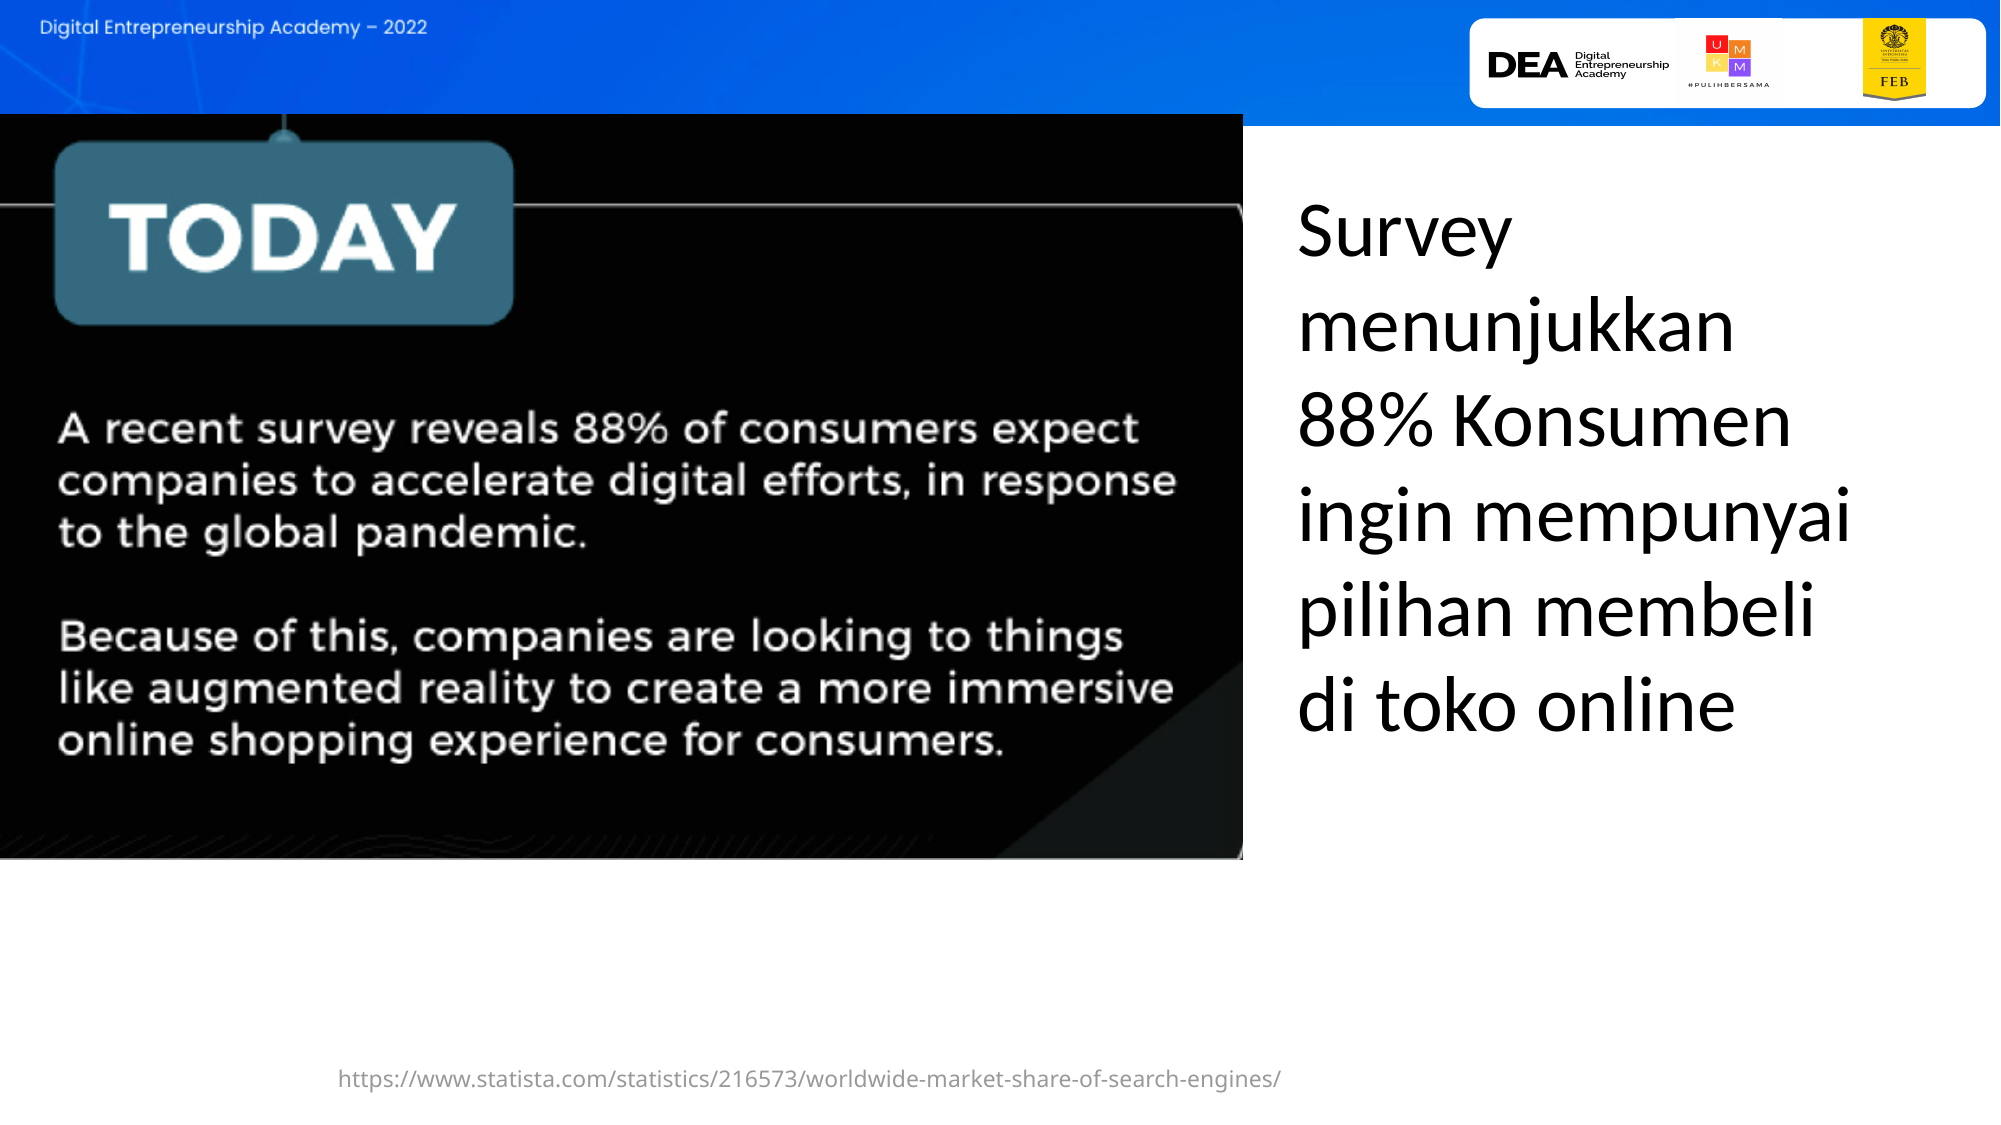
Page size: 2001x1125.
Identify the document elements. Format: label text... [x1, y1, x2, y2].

text_box Survey menunjukkan 88% Konsumen ingin mempunyai pilihan membeli di toko online [1282, 162, 1902, 763]
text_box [1451, 10, 1987, 115]
picture [0, 0, 2000, 860]
text_box https://www.statista.com/statistics/216573/worldwide-market-share-of-search-engines/ [317, 1051, 1478, 1107]
